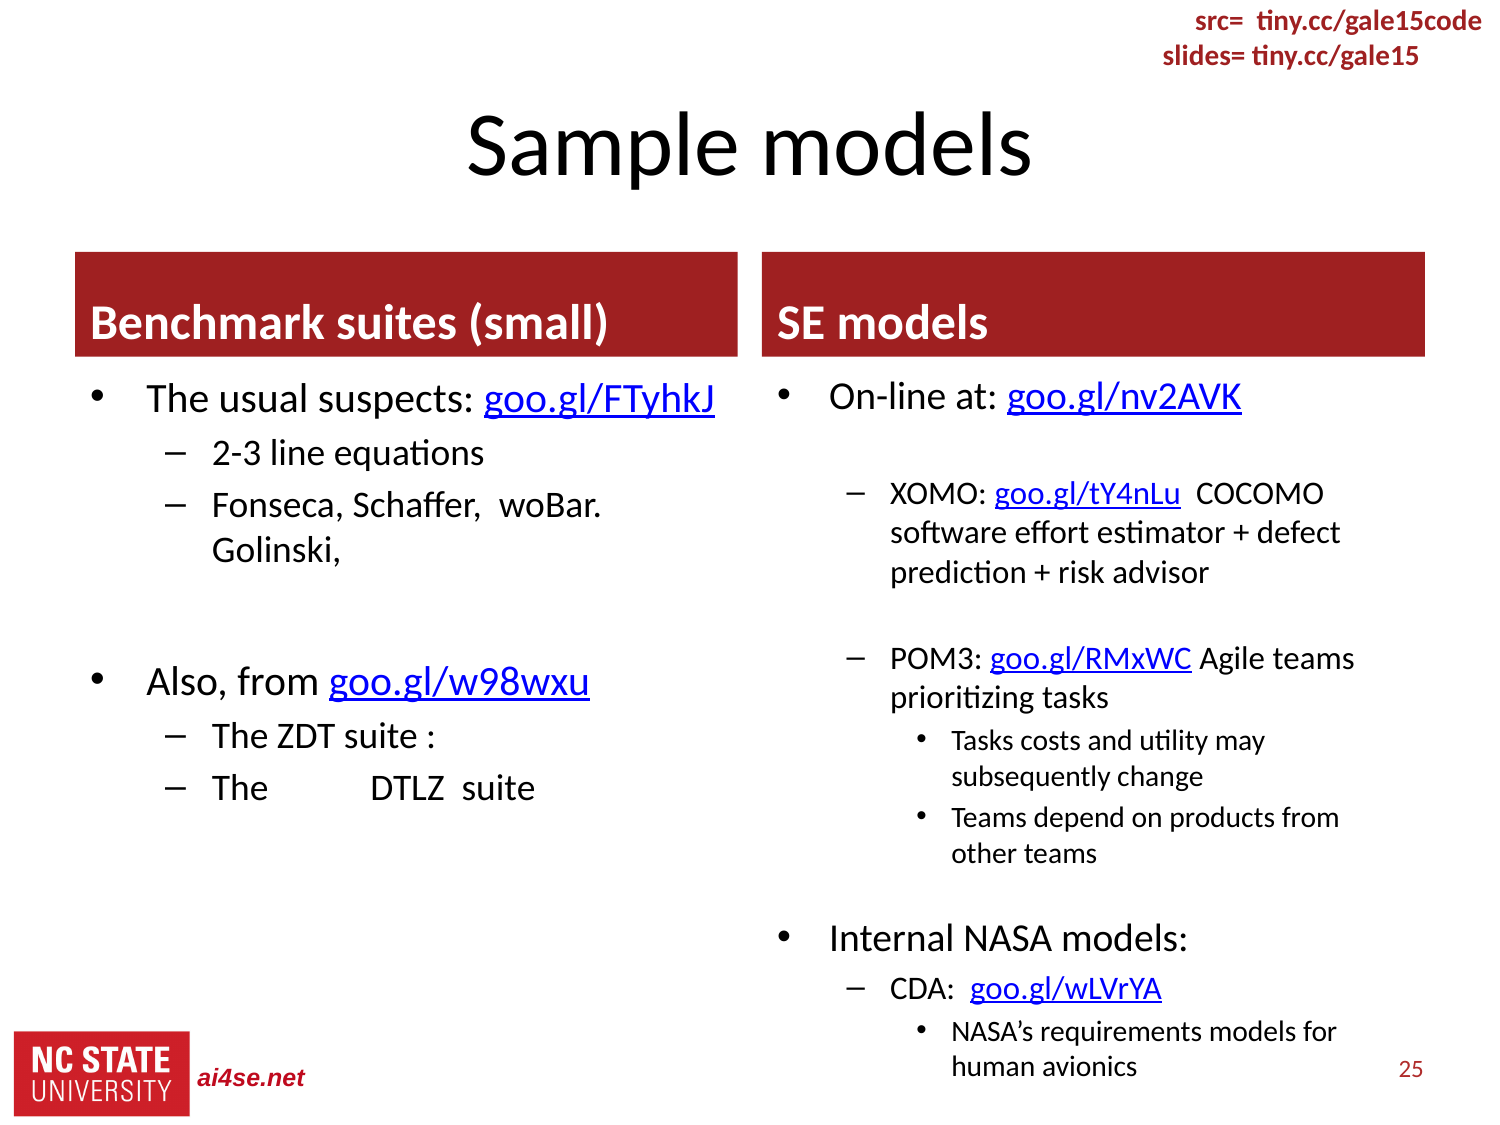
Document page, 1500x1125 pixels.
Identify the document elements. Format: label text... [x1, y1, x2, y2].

list Benchmark suites (small) [73, 250, 740, 359]
list On-line at: goo.gl/nv2AVK XOMO: goo.gl/tY4nLu COCOMO software effort estimator + defect prediction + risk advisor POM3: goo.gl/RMxWC Agile teams prioritizing tasks Tasks costs and utility may subsequently change Teams depend on products from other teams Internal NASA models: CDA: goo.gl/wLVrYA NASA’s requirements models for human avionics [761, 362, 1425, 1098]
title Sample models [75, 45, 1425, 233]
list SE models [760, 250, 1427, 359]
list The usual suspects: goo.gl/FTyhkJ 2-3 line equations Fonseca, Schaffer, woBar. Golinski, Also, from goo.gl/w98wxu The ZDT suite : The DTLZ suite [75, 362, 738, 1011]
picture [13, 1030, 191, 1118]
